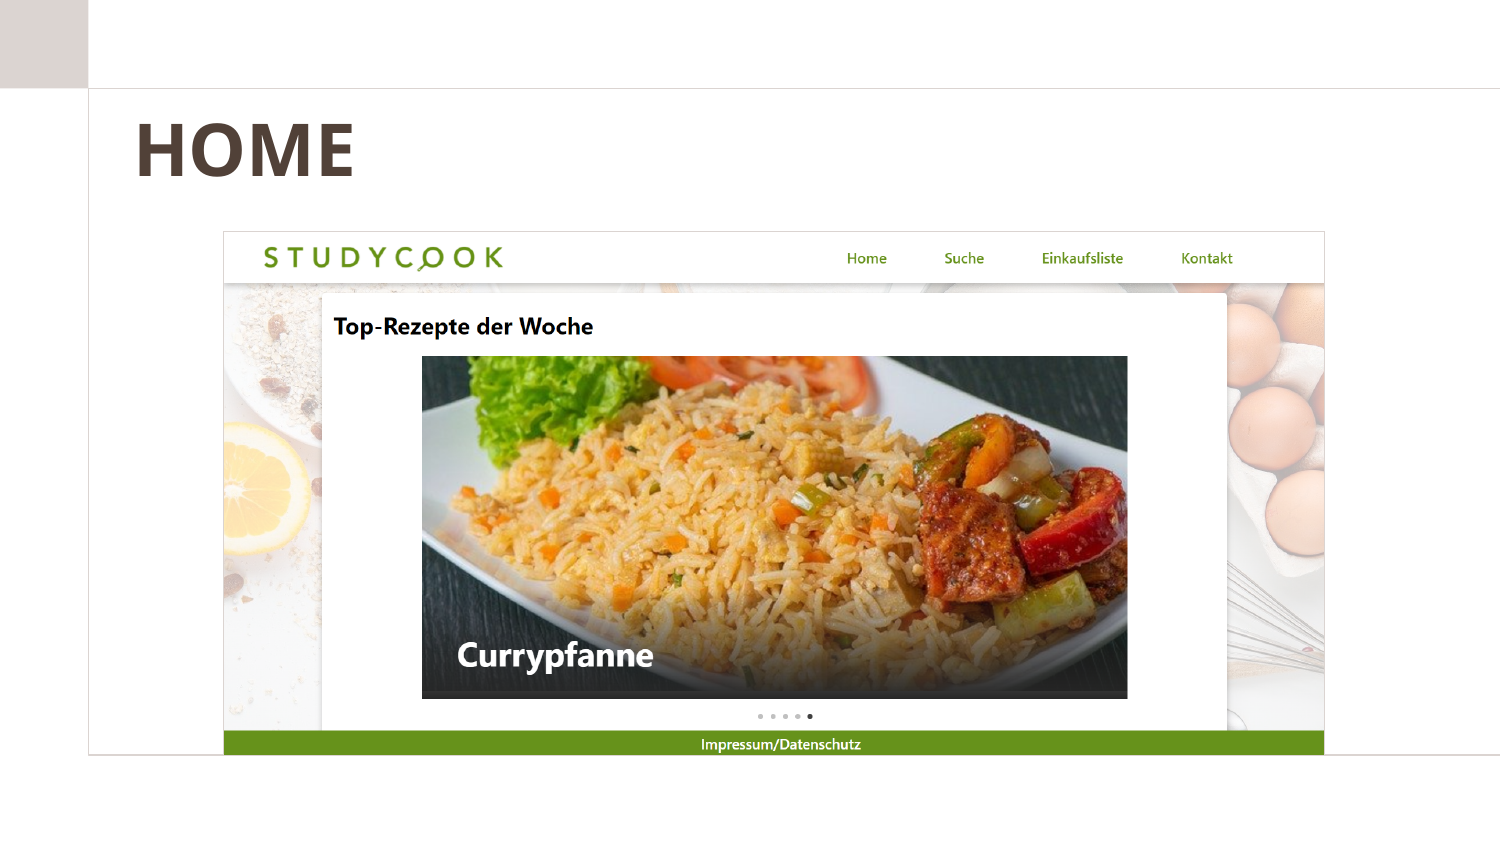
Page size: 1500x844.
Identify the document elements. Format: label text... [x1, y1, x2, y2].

title HOME [118, 88, 774, 188]
picture [222, 231, 1325, 756]
text_box [0, 0, 89, 89]
